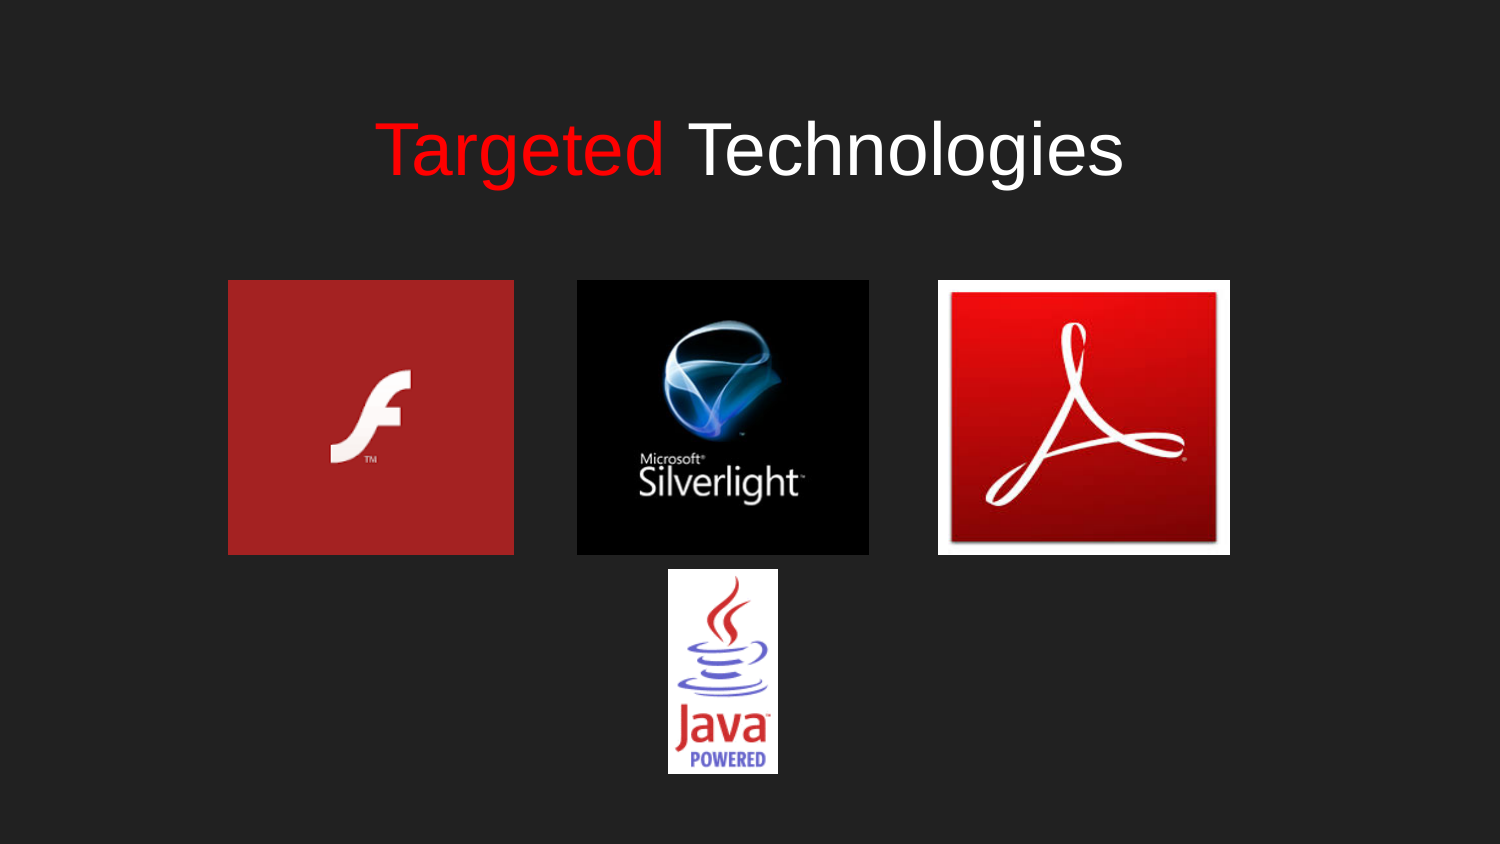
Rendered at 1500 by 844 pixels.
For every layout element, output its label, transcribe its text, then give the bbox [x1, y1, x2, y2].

title Targeted Technologies [51, 76, 1449, 215]
picture [577, 280, 869, 556]
picture [938, 280, 1230, 556]
picture [227, 280, 514, 556]
picture [668, 569, 778, 774]
